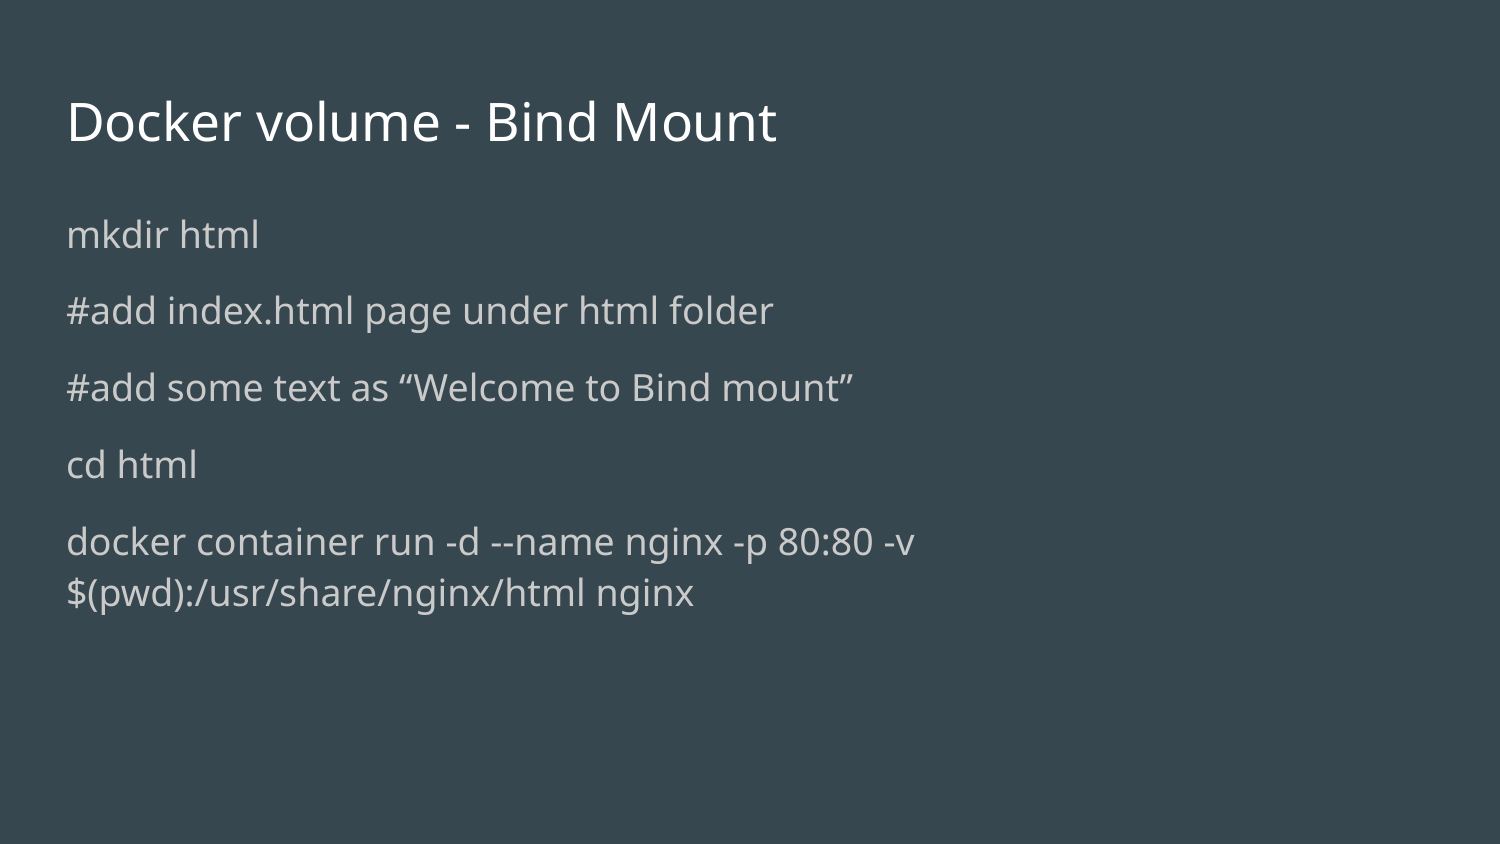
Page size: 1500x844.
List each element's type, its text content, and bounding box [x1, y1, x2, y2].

list mkdir html #add index.html page under html folder #add some text as “Welcome to Bind mount” cd html docker container run -d --name nginx -p 80:80 -v $(pwd):/usr/share/nginx/html nginx [51, 189, 1449, 750]
title Docker volume - Bind Mount [51, 72, 1449, 167]
